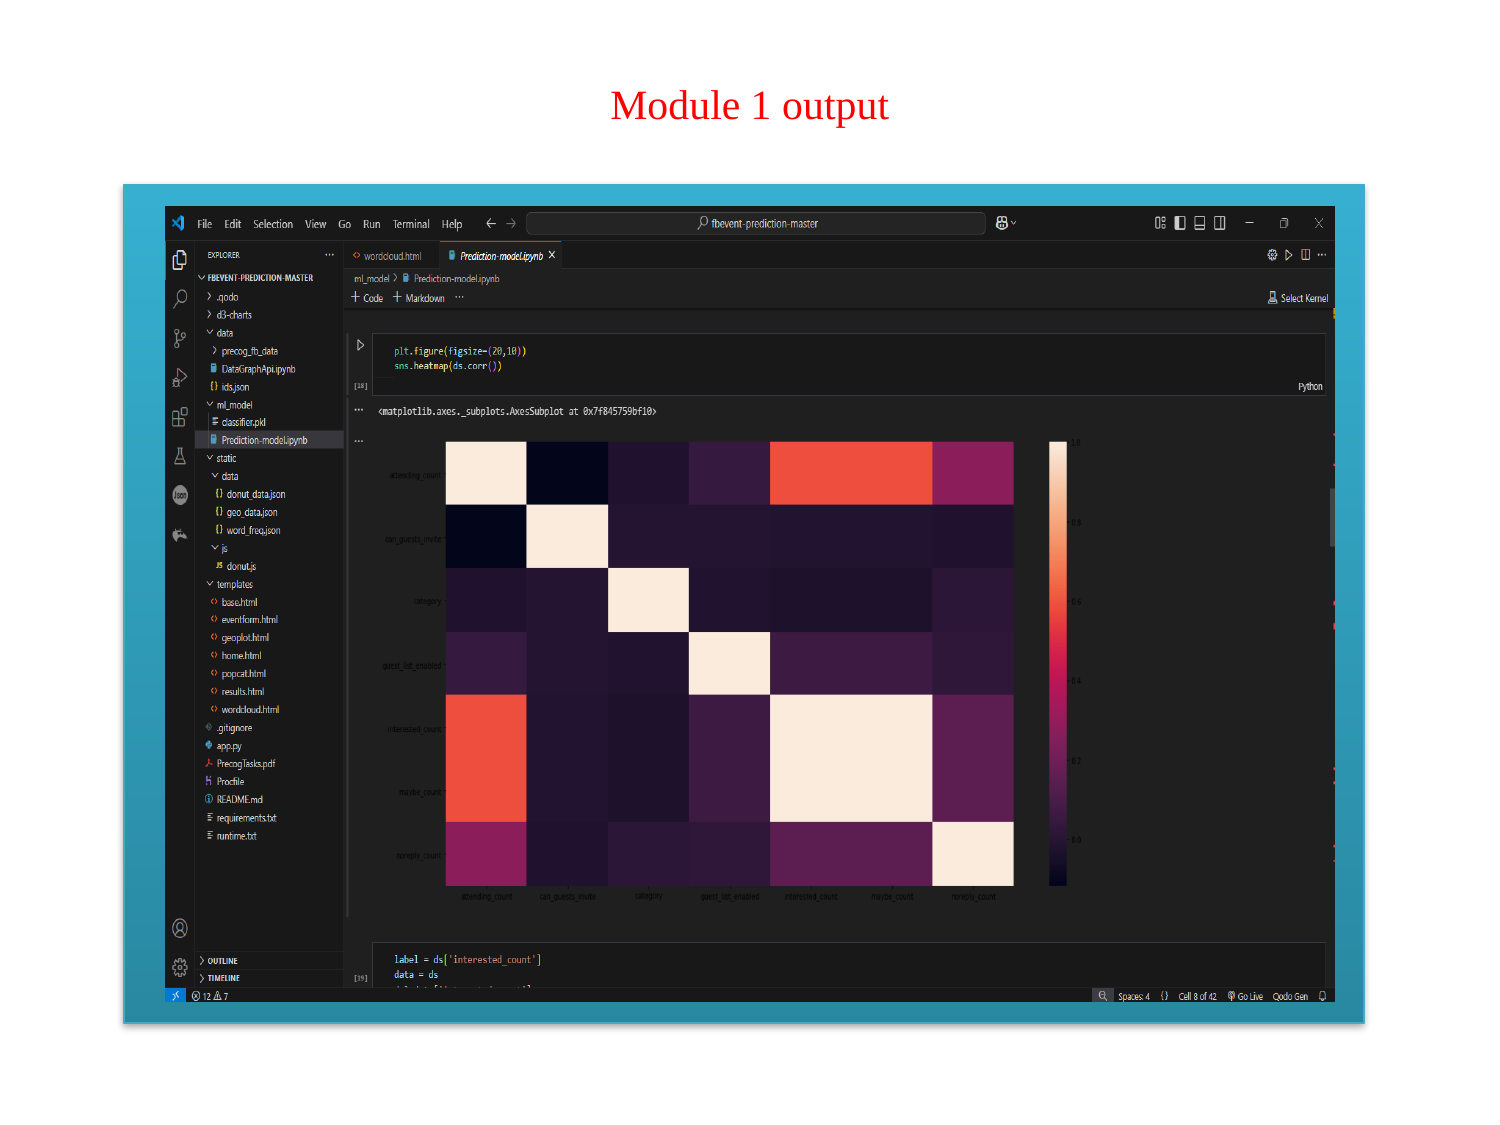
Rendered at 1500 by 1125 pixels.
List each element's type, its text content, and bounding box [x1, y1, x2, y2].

picture [164, 206, 1335, 1002]
title Module 1 output [75, 45, 1425, 161]
text_box [123, 184, 1365, 1024]
